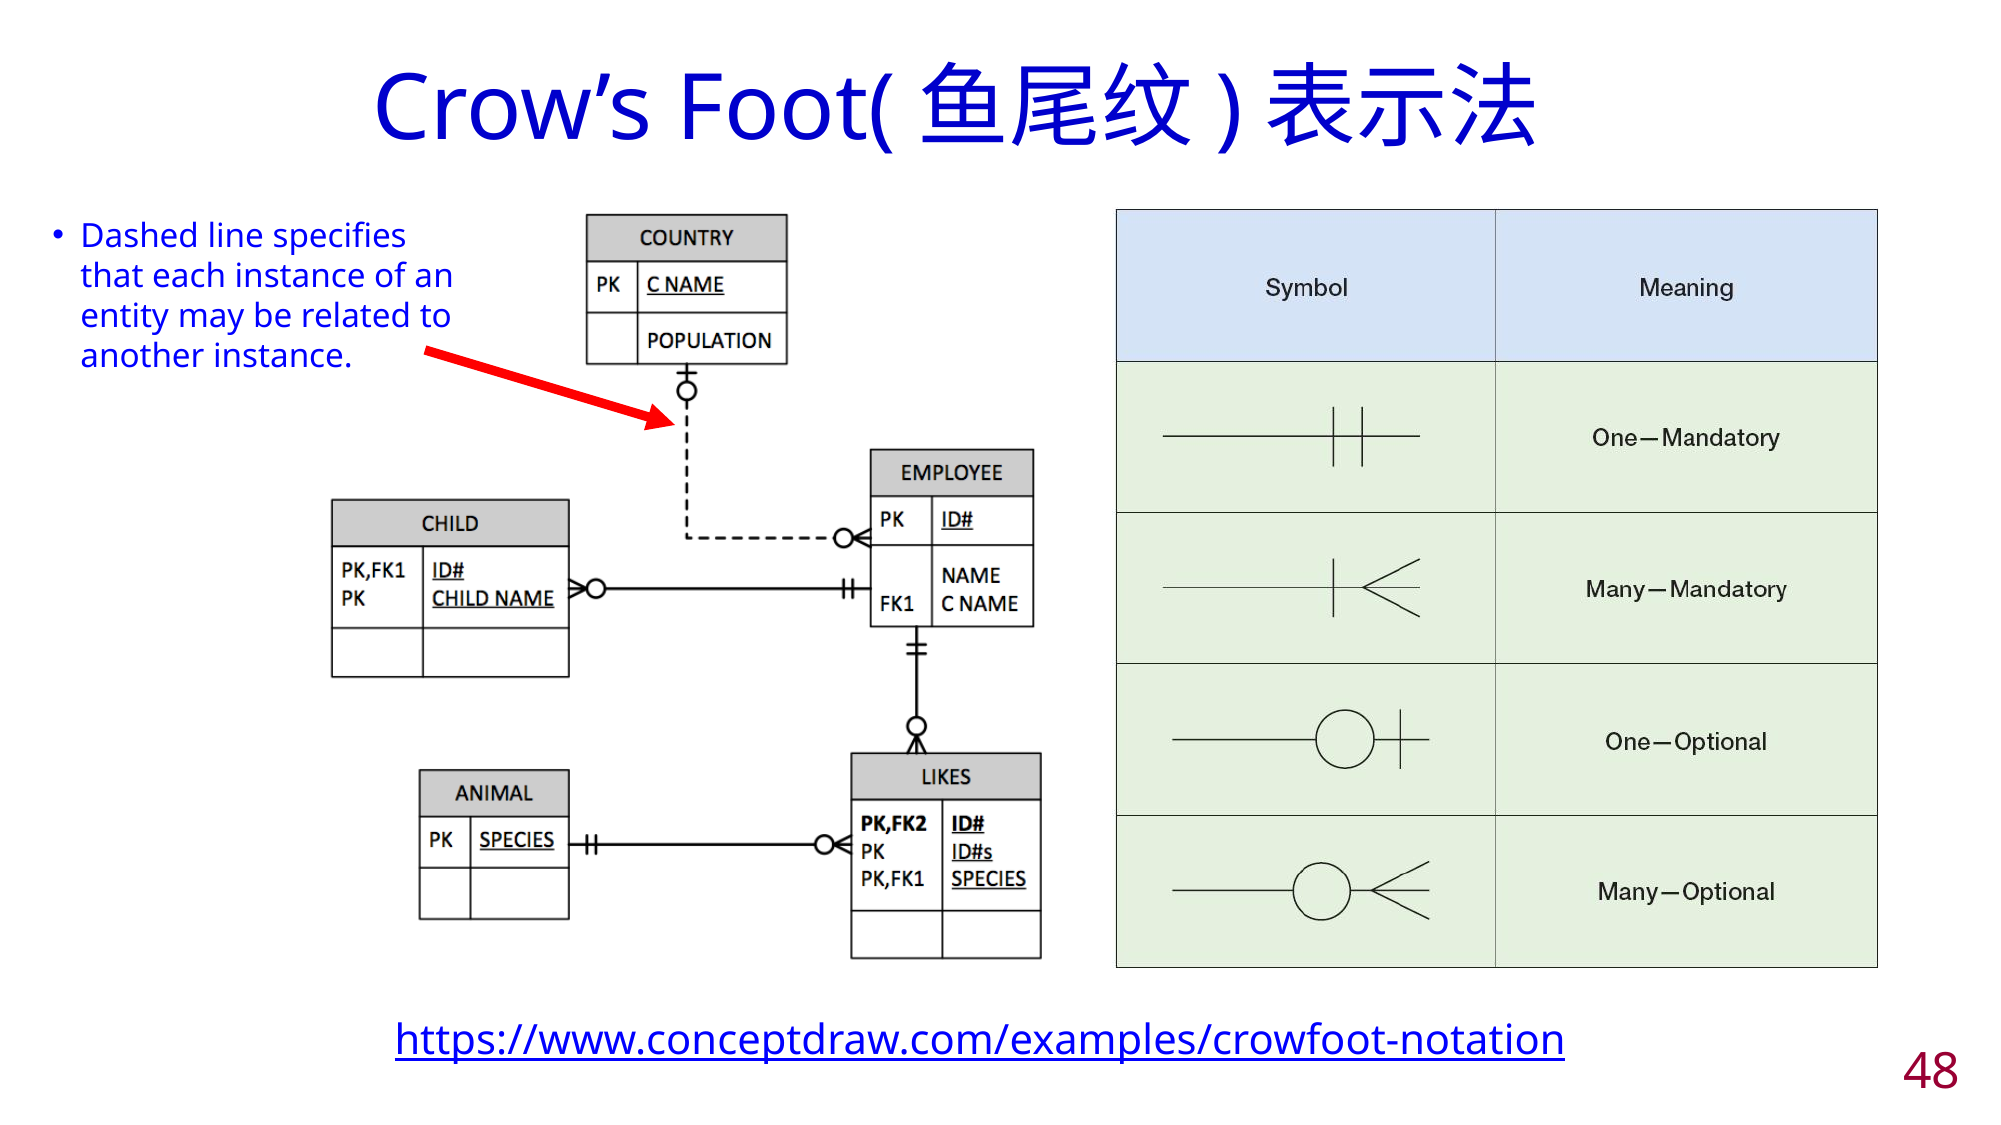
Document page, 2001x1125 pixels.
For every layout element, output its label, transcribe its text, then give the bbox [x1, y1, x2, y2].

slide_number 47 [1550, 1048, 1975, 1096]
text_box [424, 349, 676, 426]
text_box Crow’s Foot(鱼尾纹)表示法 [150, 40, 1763, 165]
text_box Dashed line specifies that each instance of an entity may be related to another instance. [37, 207, 322, 382]
picture [324, 206, 1052, 969]
picture [1112, 206, 1879, 969]
text_box https://www.conceptdraw.com/examples/crowfoot-notation [379, 1005, 1581, 1078]
